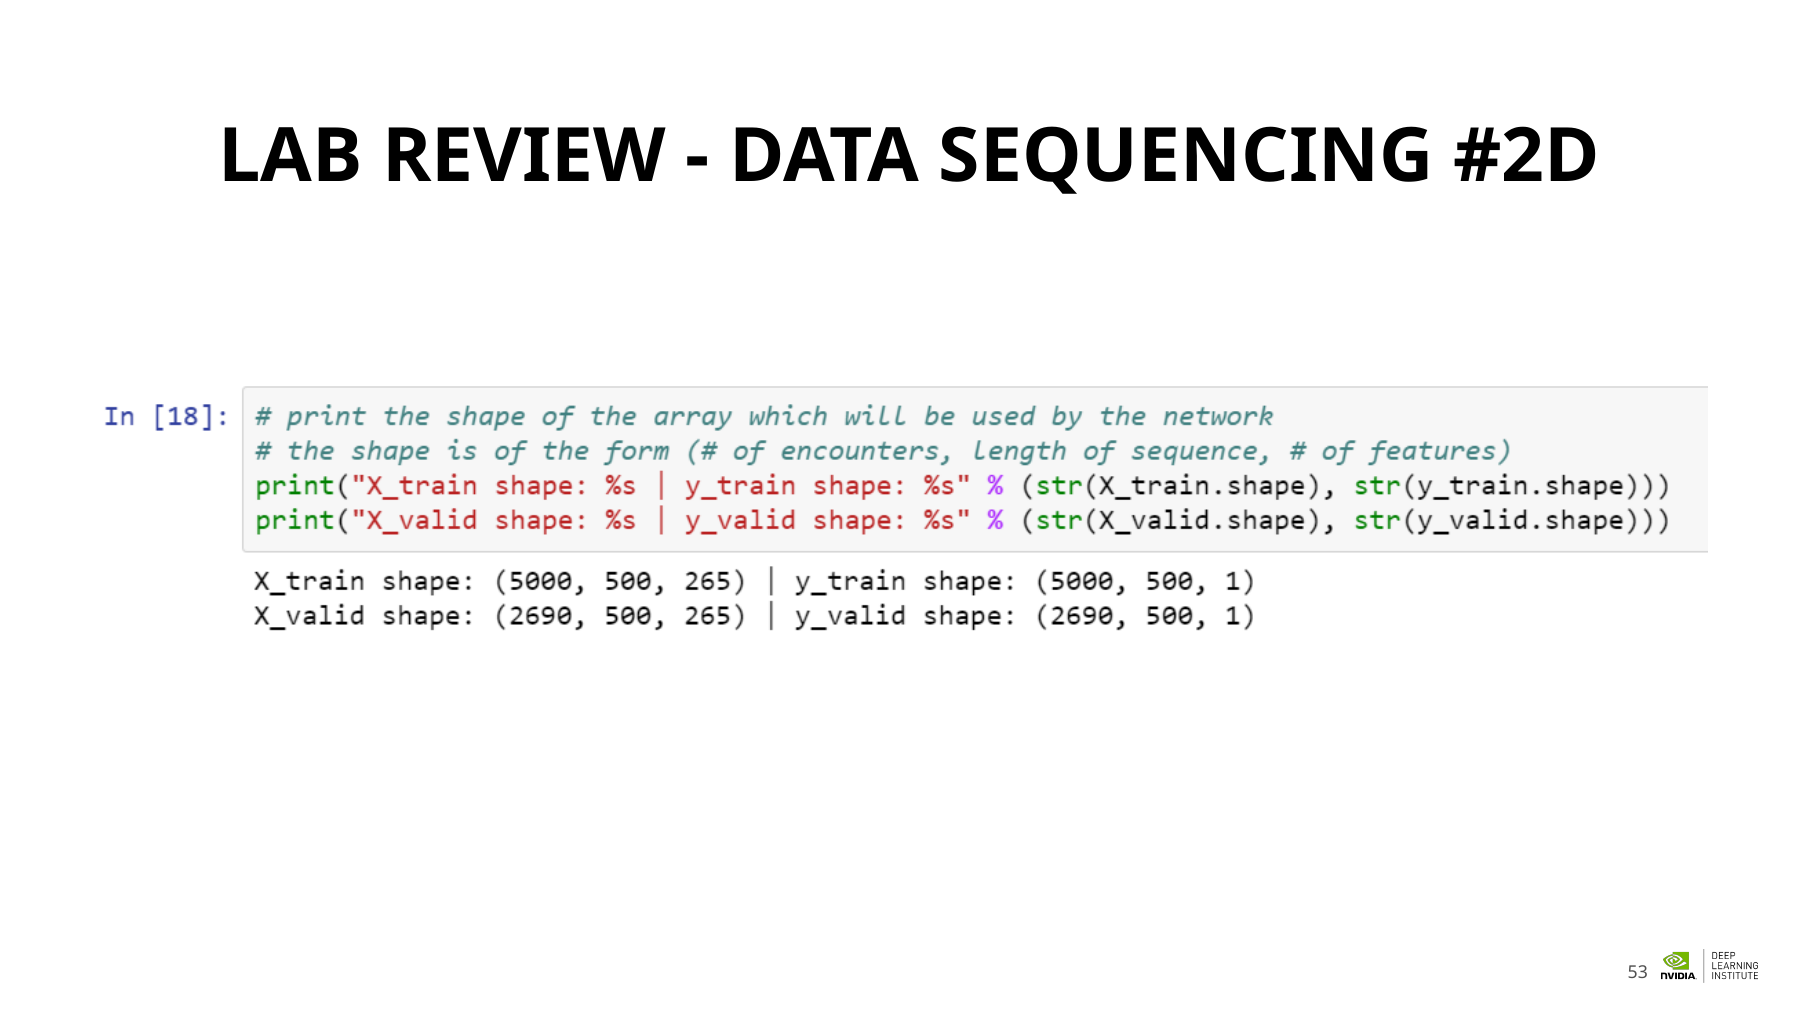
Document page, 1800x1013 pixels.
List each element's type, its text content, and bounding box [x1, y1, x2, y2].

title LAB REVIEW - DATA SEQUENCING #2D [81, 108, 1719, 206]
picture [92, 374, 1708, 651]
picture [1661, 949, 1758, 983]
